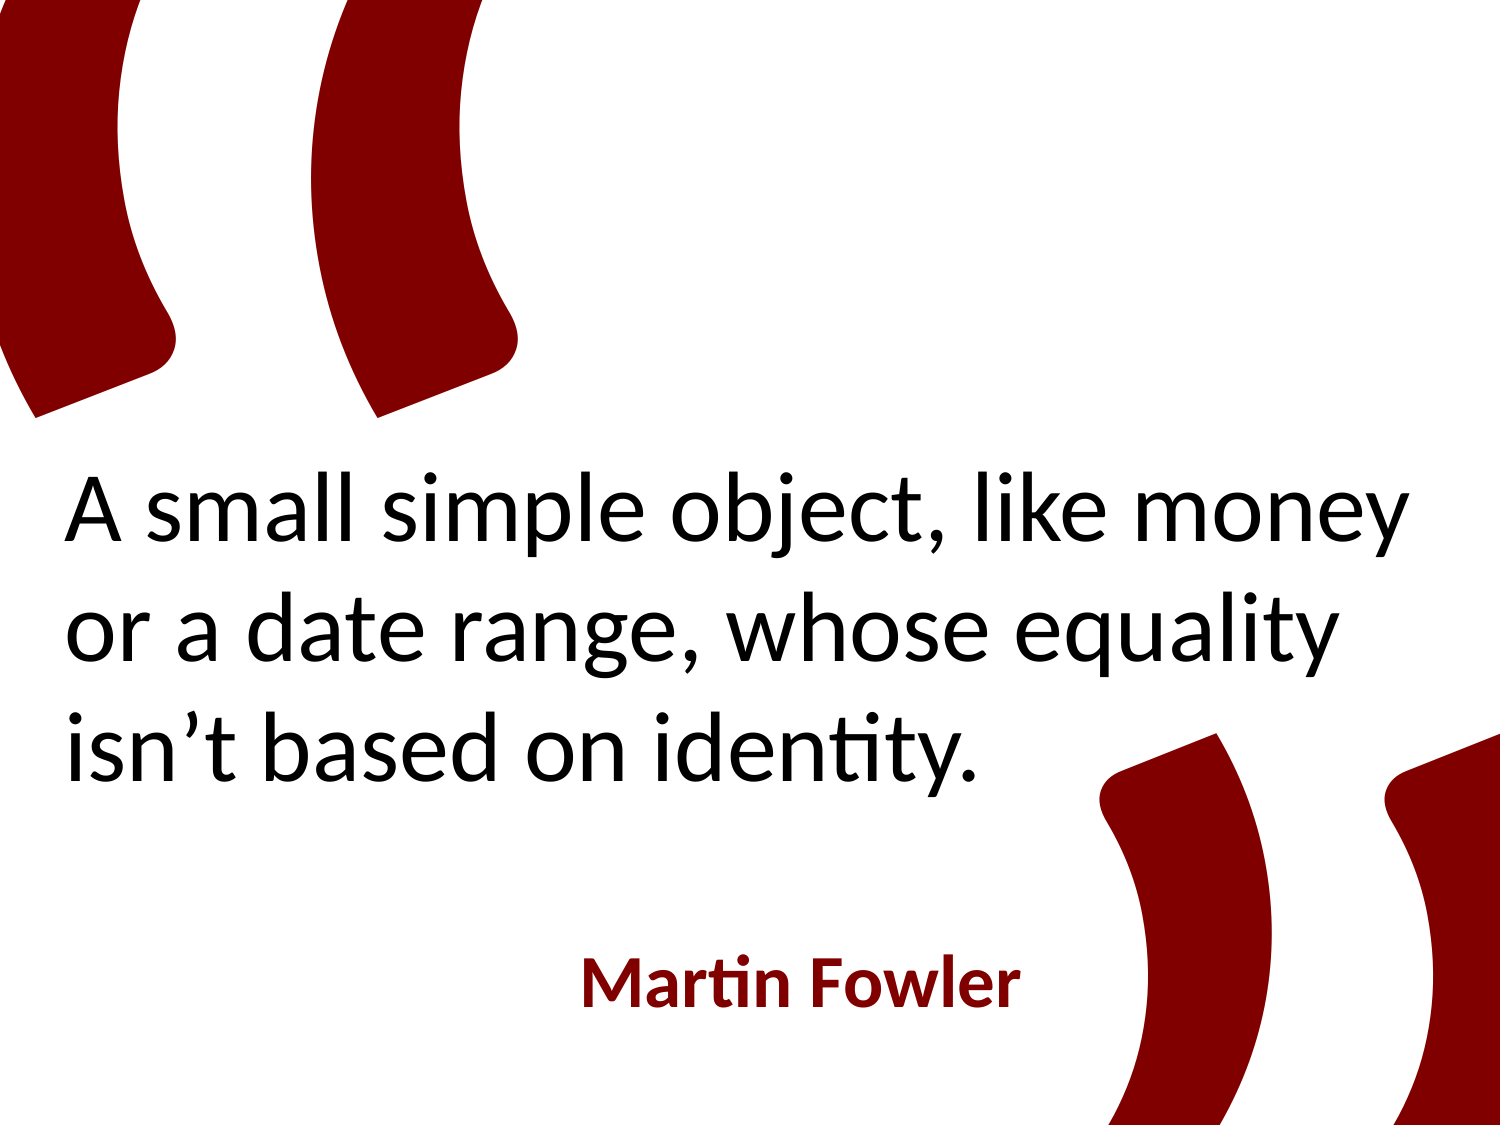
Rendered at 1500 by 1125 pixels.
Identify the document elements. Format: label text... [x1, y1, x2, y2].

text_box ” [919, 200, 1500, 1125]
text_box Martin Fowler [564, 924, 1038, 1030]
text_box “ [0, 0, 683, 1125]
text_box A small simple object, like money or a date range, whose equality isn’t based on identity. [49, 433, 1475, 809]
